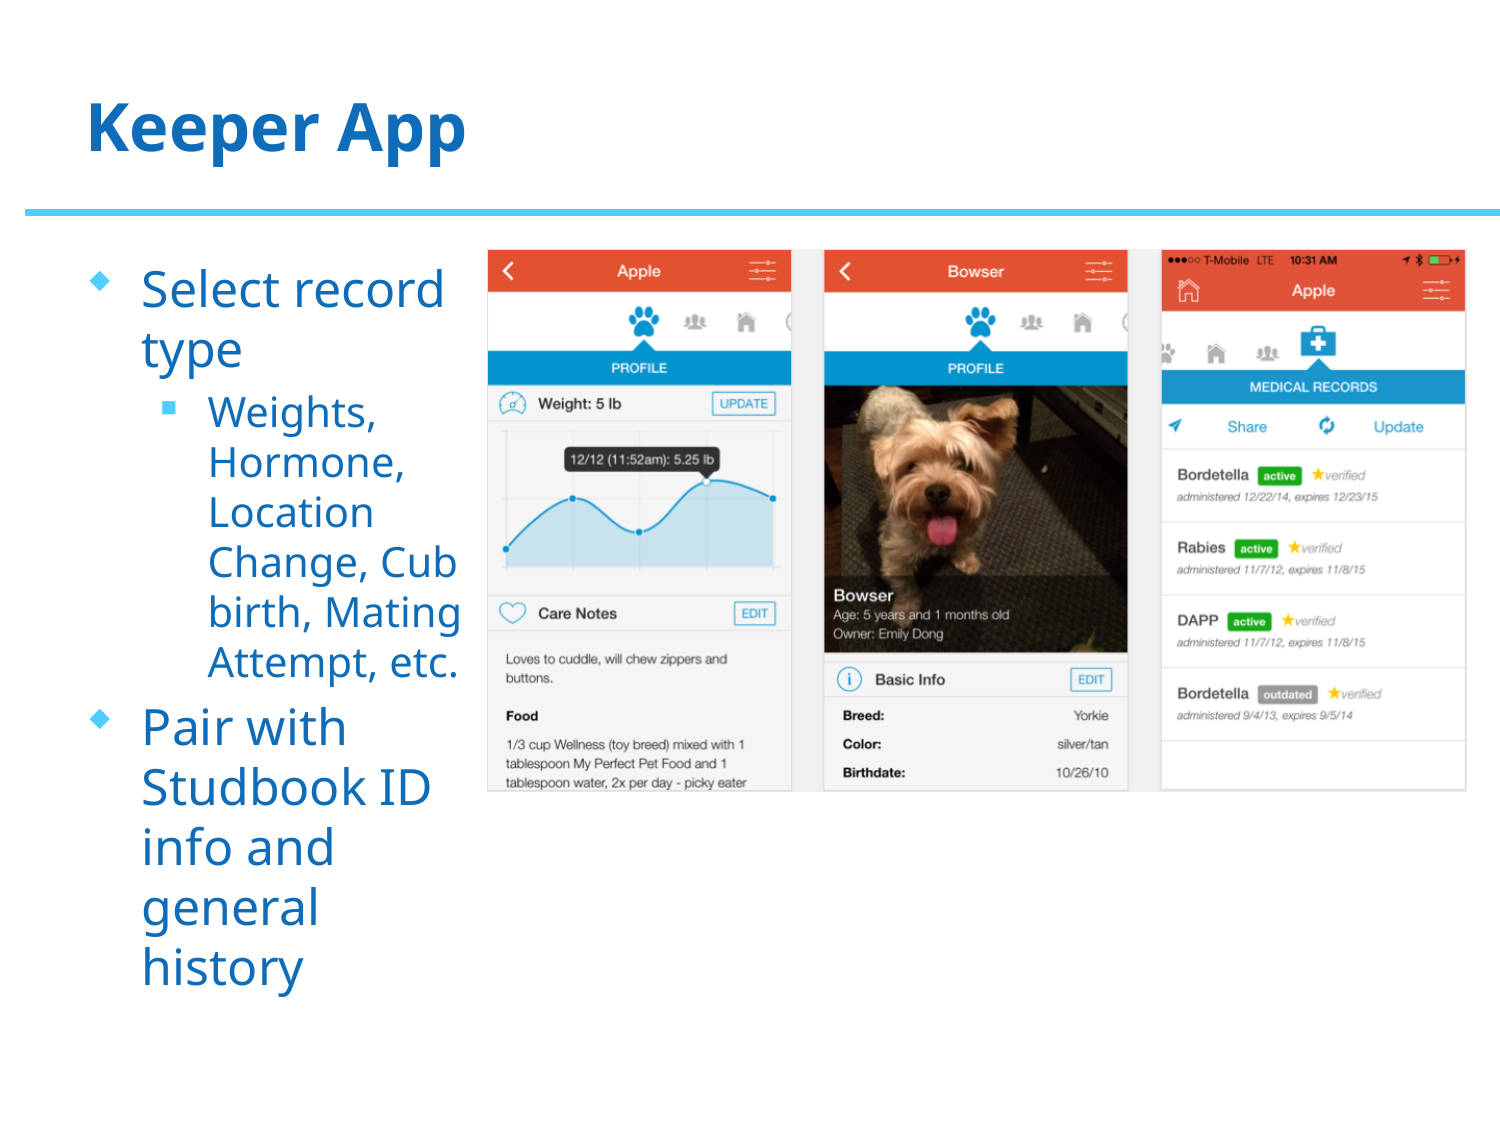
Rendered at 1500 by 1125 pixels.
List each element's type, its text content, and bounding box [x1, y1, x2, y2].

title Keeper App [70, 37, 1113, 225]
list Select record type Weights, Hormone, Location Change, Cub birth, Mating Attempt, etc. Pair with Studbook ID info and general history [70, 249, 488, 1037]
picture [487, 249, 1467, 792]
picture [612, 363, 666, 373]
